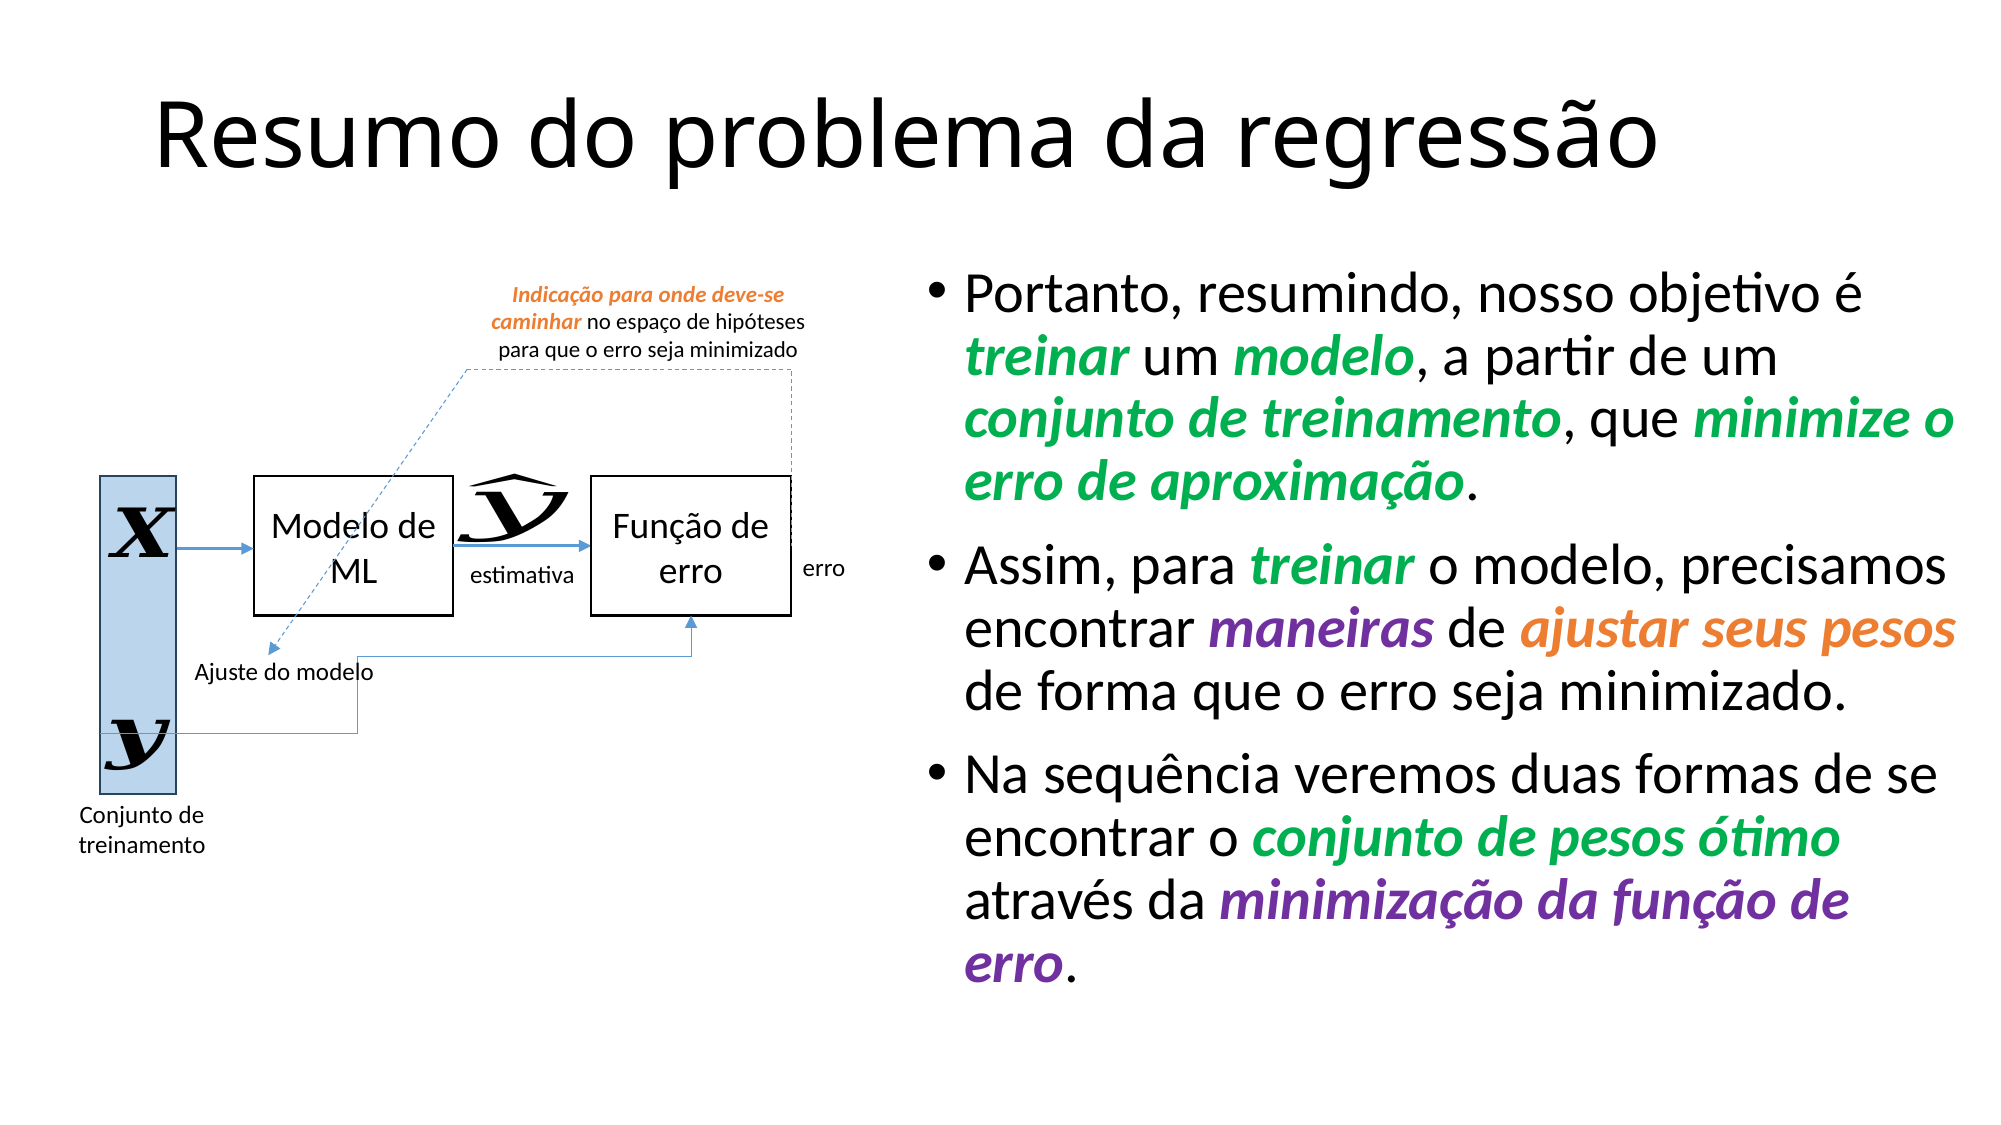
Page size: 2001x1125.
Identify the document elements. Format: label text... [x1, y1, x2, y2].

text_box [56, 369, 862, 867]
title Resumo do problema da regressão [137, 59, 1863, 217]
text_box Indicação para onde deve-se caminhar no espaço de hipóteses para que o erro seja minimizado [467, 272, 830, 369]
list Portanto, resumindo, nosso objetivo é treinar um modelo, a partir de um conjunto de treinamento, que minimize o erro de aproximação. Assim, para treinar o modelo, precisamos encontrar maneiras de ajustar seus pesos de forma que o erro seja minimizado. Na sequência veremos duas formas de se encontrar o conjunto de pesos ótimo através da minimização da função de erro. [911, 254, 1976, 1125]
